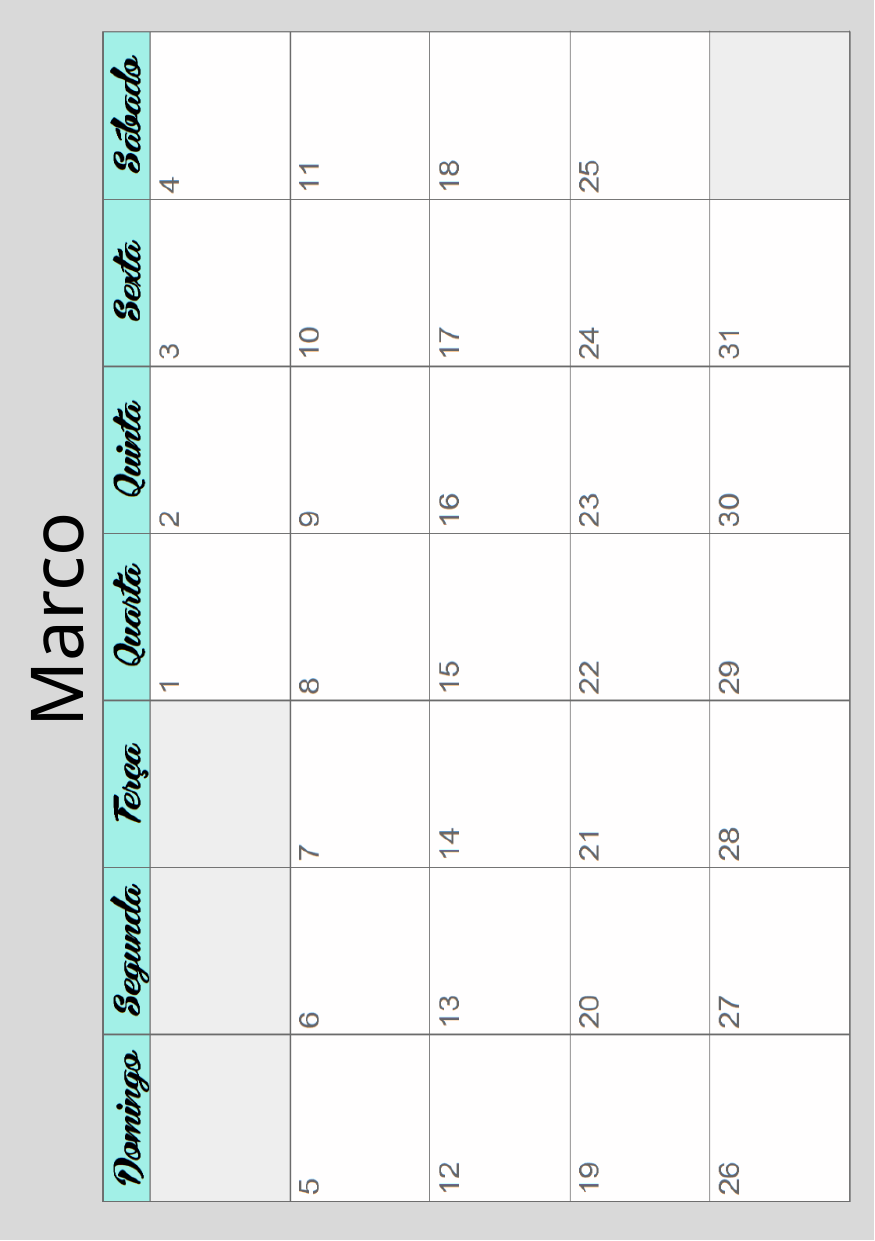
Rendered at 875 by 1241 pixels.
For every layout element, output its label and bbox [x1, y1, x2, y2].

picture [0, 937, 875, 1201]
list [0, 187, 875, 937]
picture [0, 0, 875, 187]
